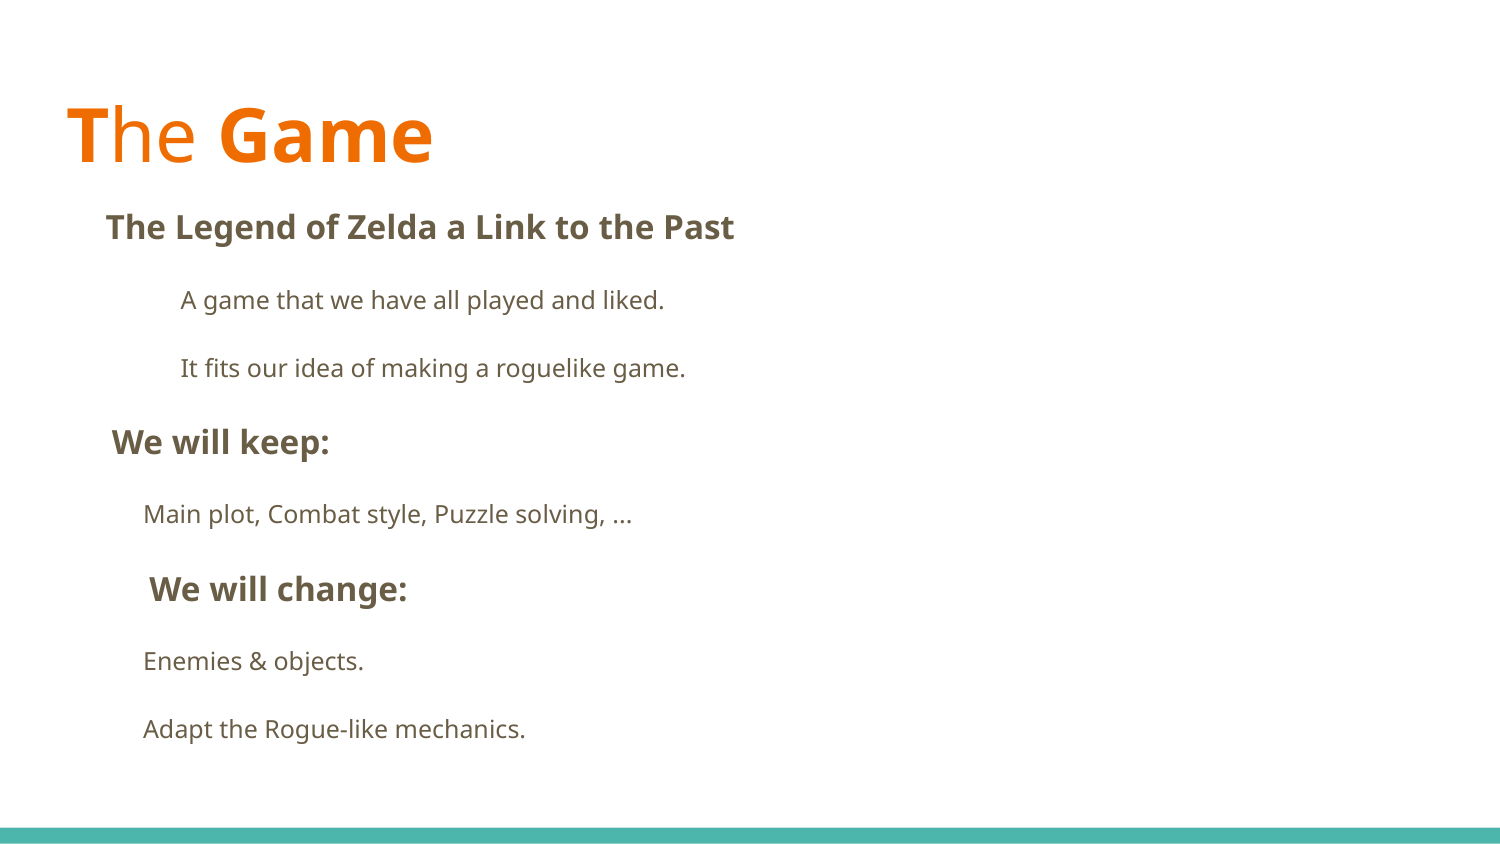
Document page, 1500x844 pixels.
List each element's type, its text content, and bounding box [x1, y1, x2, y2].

title The Game [51, 72, 1449, 189]
list The Legend of Zelda a Link to the Past A game that we have all played and liked. It fits our idea of making a roguelike game. We will keep: Main plot, Combat style, Puzzle solving, ... We will change: Enemies & objects. Adapt the Rogue-like mechanics. [53, 185, 1451, 753]
